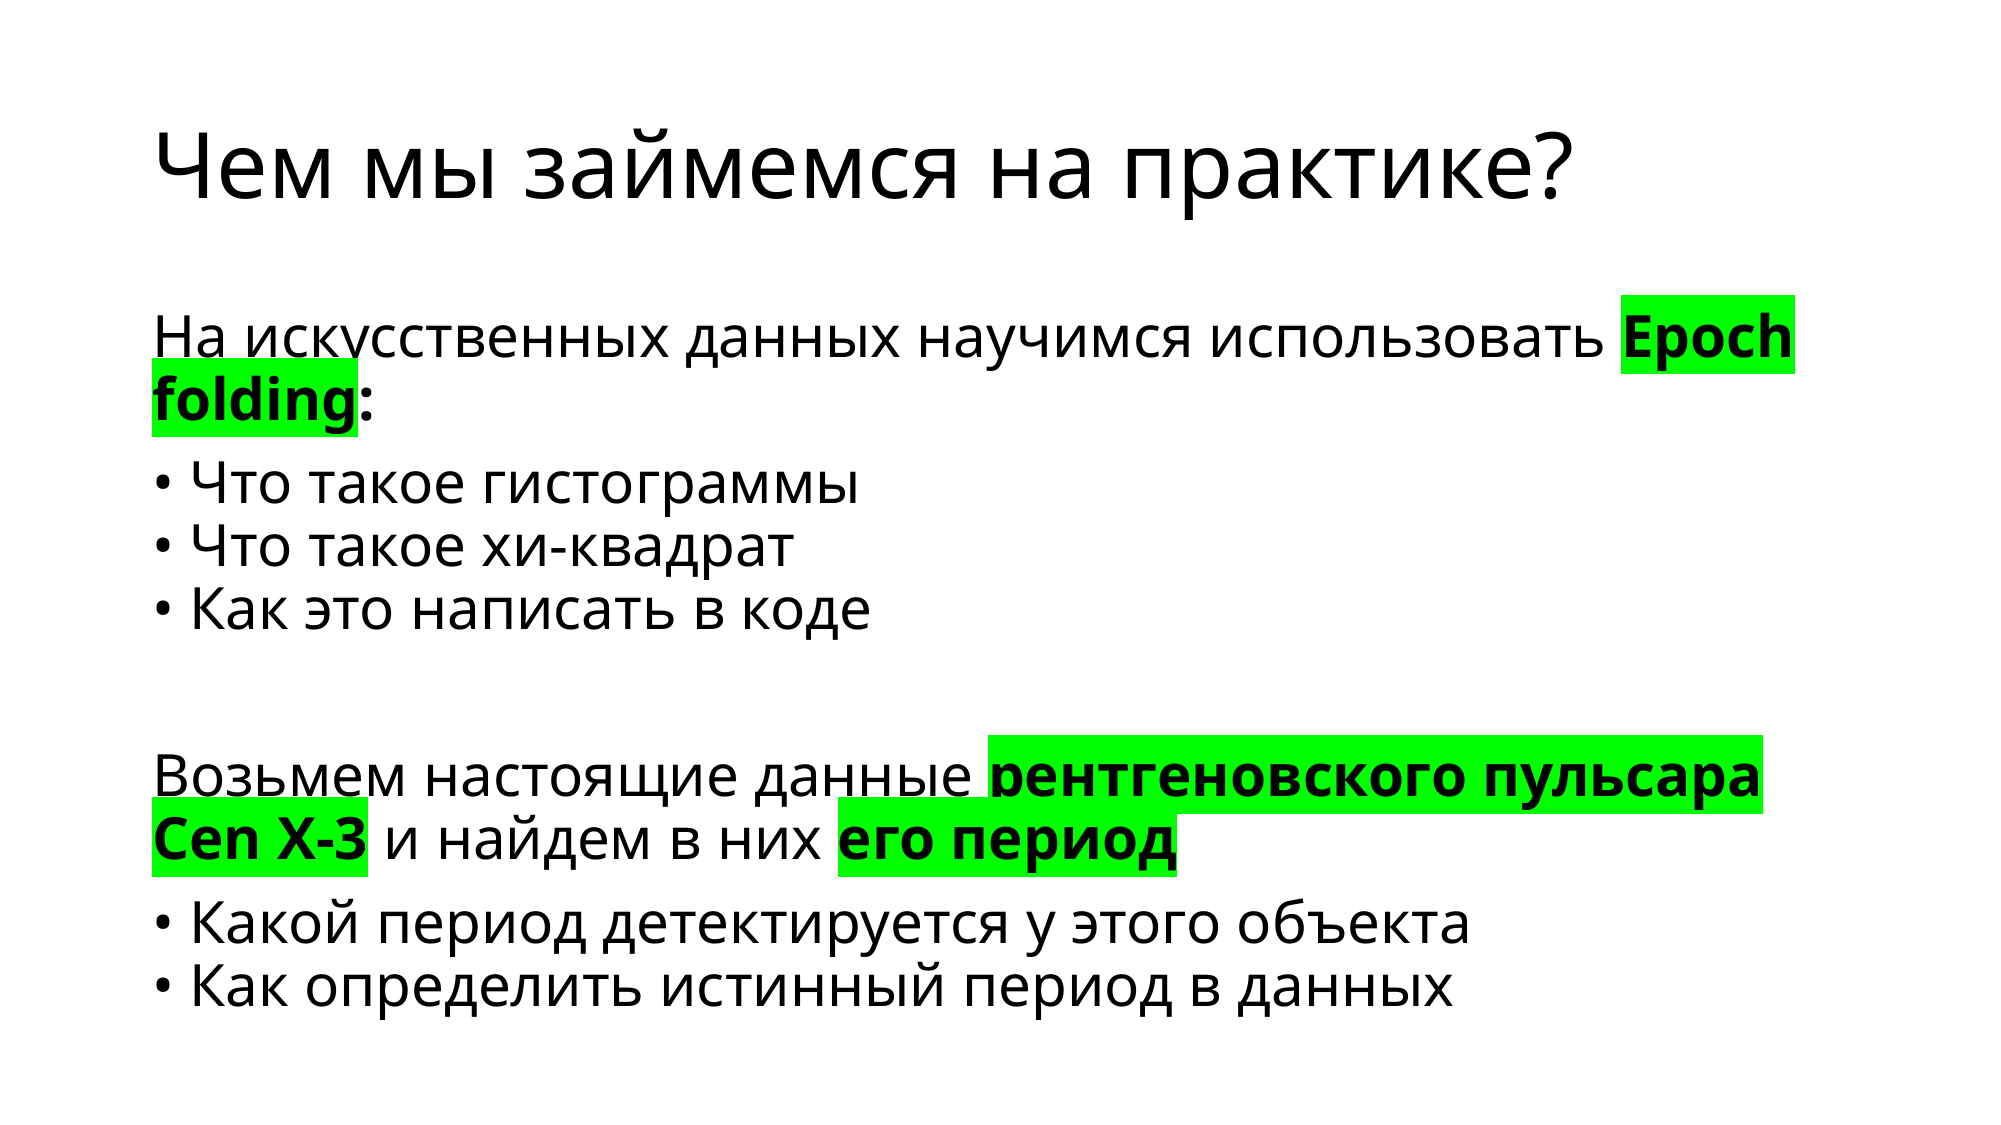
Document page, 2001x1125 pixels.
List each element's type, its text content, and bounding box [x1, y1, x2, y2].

title Чем мы займемся на практике? [137, 59, 1863, 278]
list На искусственных данных научимся использовать Epoch folding: • Что такое гистограммы • Что такое хи-квадрат • Как это написать в коде Возьмем настоящие данные рентгеновского пульсара Cen X-3 и найдем в них его период • Какой период детектируется у этого объекта • Как определить истинный период в данных [137, 299, 1863, 1080]
